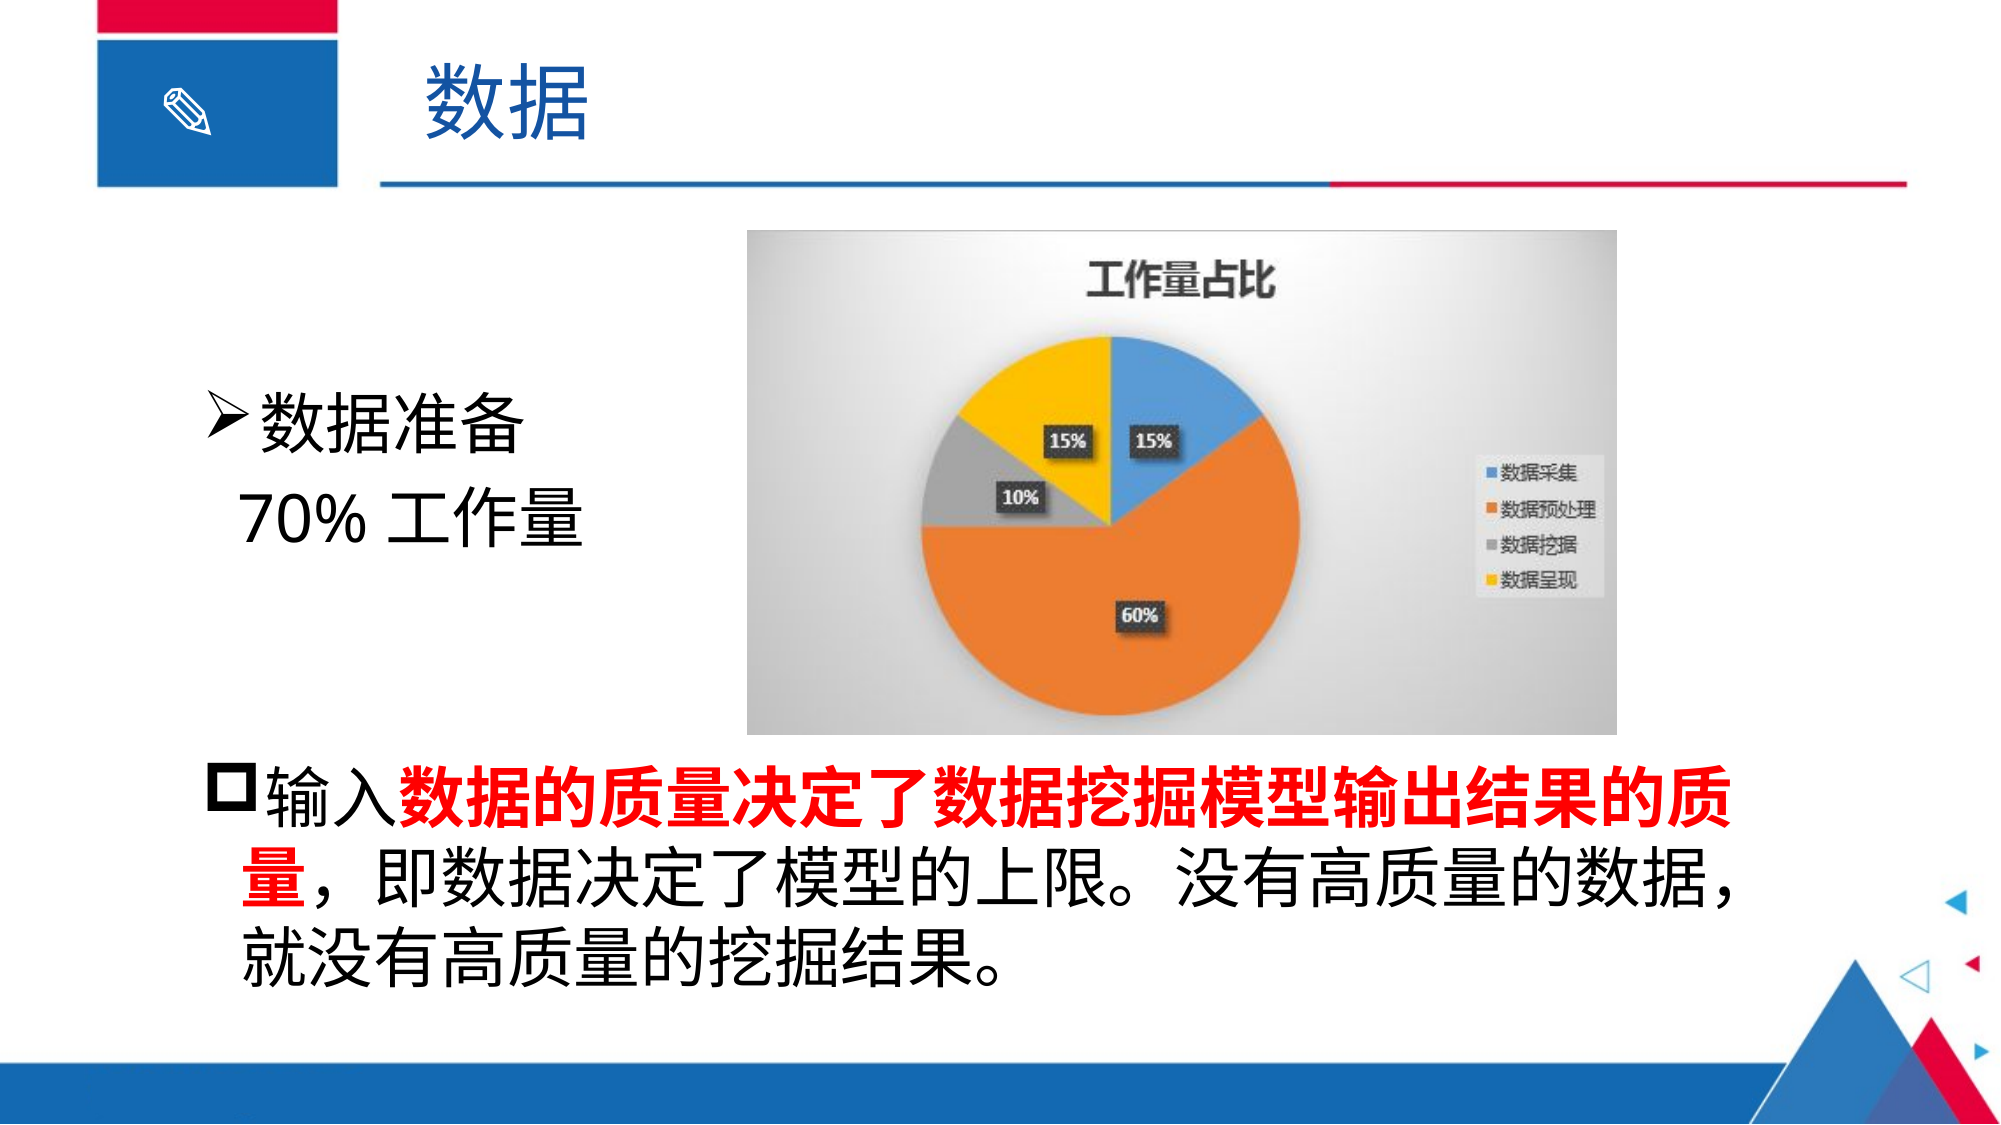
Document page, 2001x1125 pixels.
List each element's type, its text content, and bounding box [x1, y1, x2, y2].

text_box 数据 [409, 43, 1292, 158]
list 数据准备 70%工作量 输入数据的质量决定了数据挖掘模型输出结果的质量，即数据决定了模型的上限。没有高质量的数据，就没有高质量的挖掘结果。 [187, 188, 1808, 902]
picture [0, 0, 2000, 1124]
